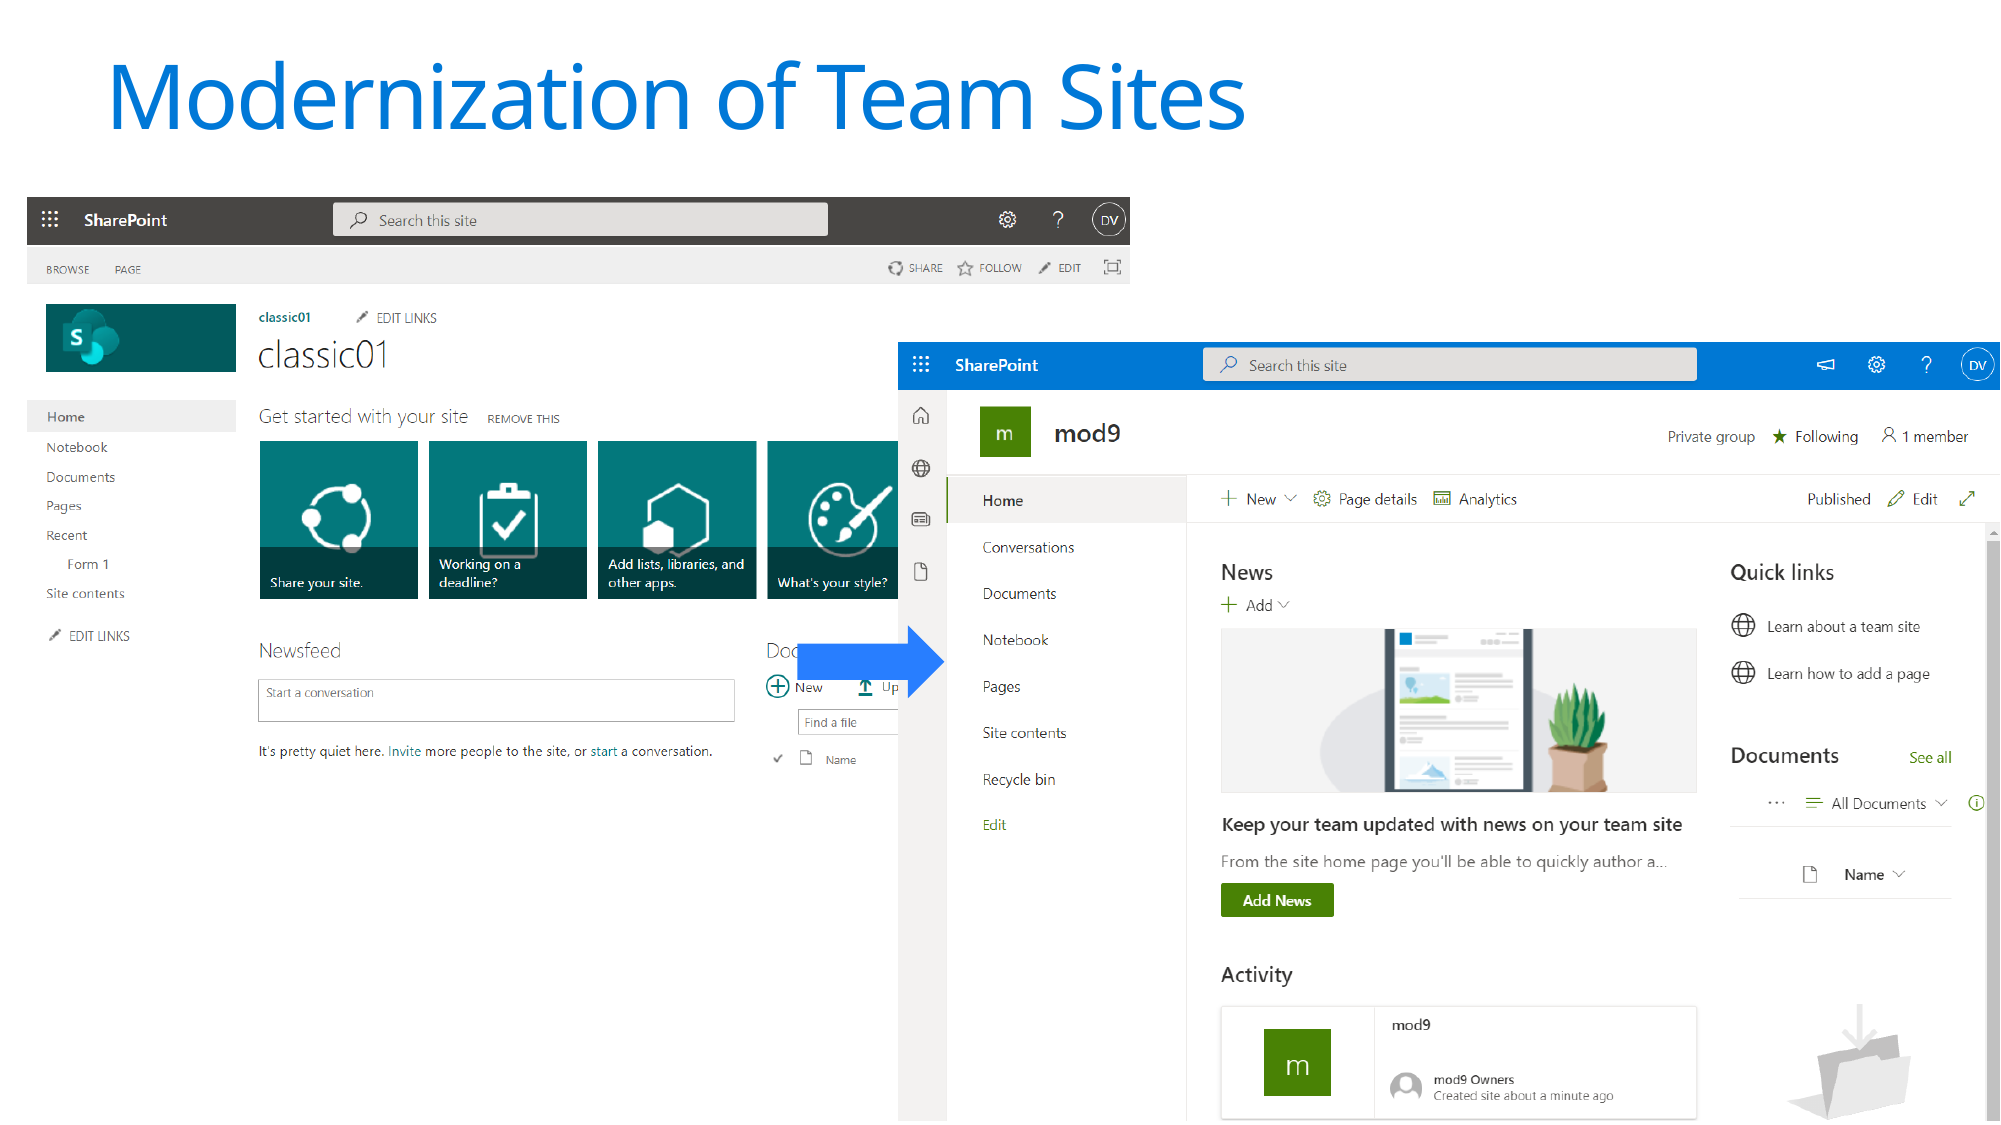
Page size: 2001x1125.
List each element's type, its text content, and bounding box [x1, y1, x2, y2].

title Modernization of Team Sites [81, 37, 1904, 171]
picture [27, 197, 2000, 1122]
